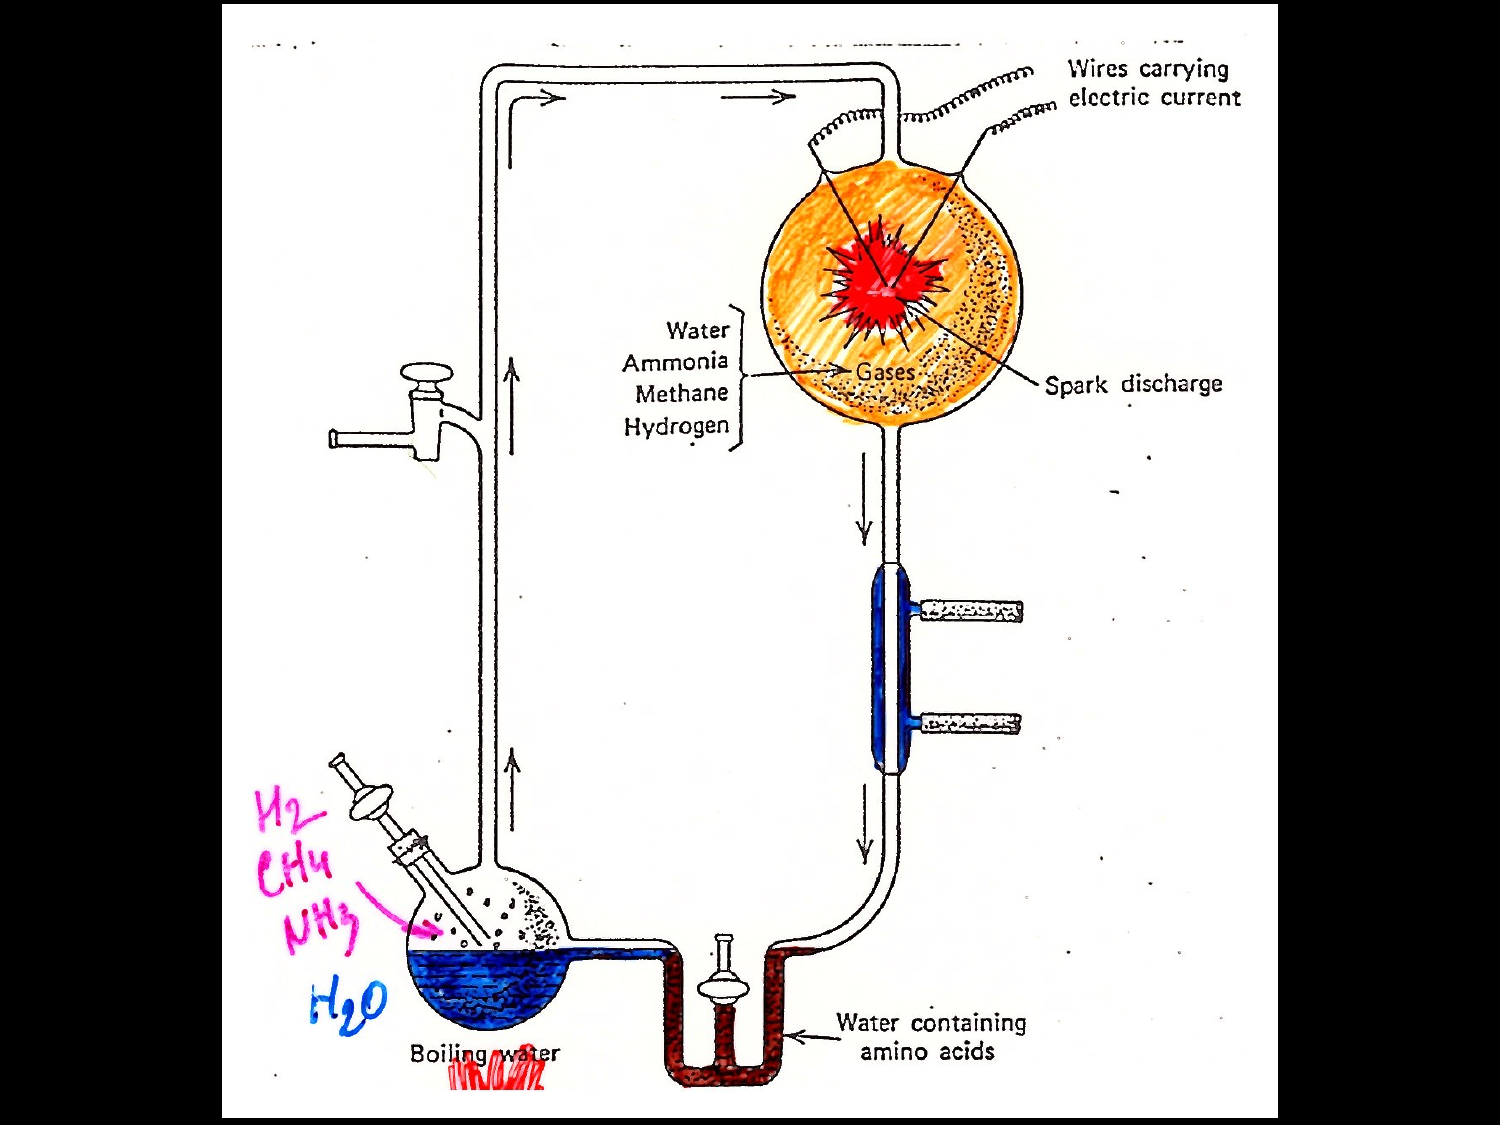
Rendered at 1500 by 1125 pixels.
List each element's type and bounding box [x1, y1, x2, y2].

picture [222, 3, 1278, 1119]
